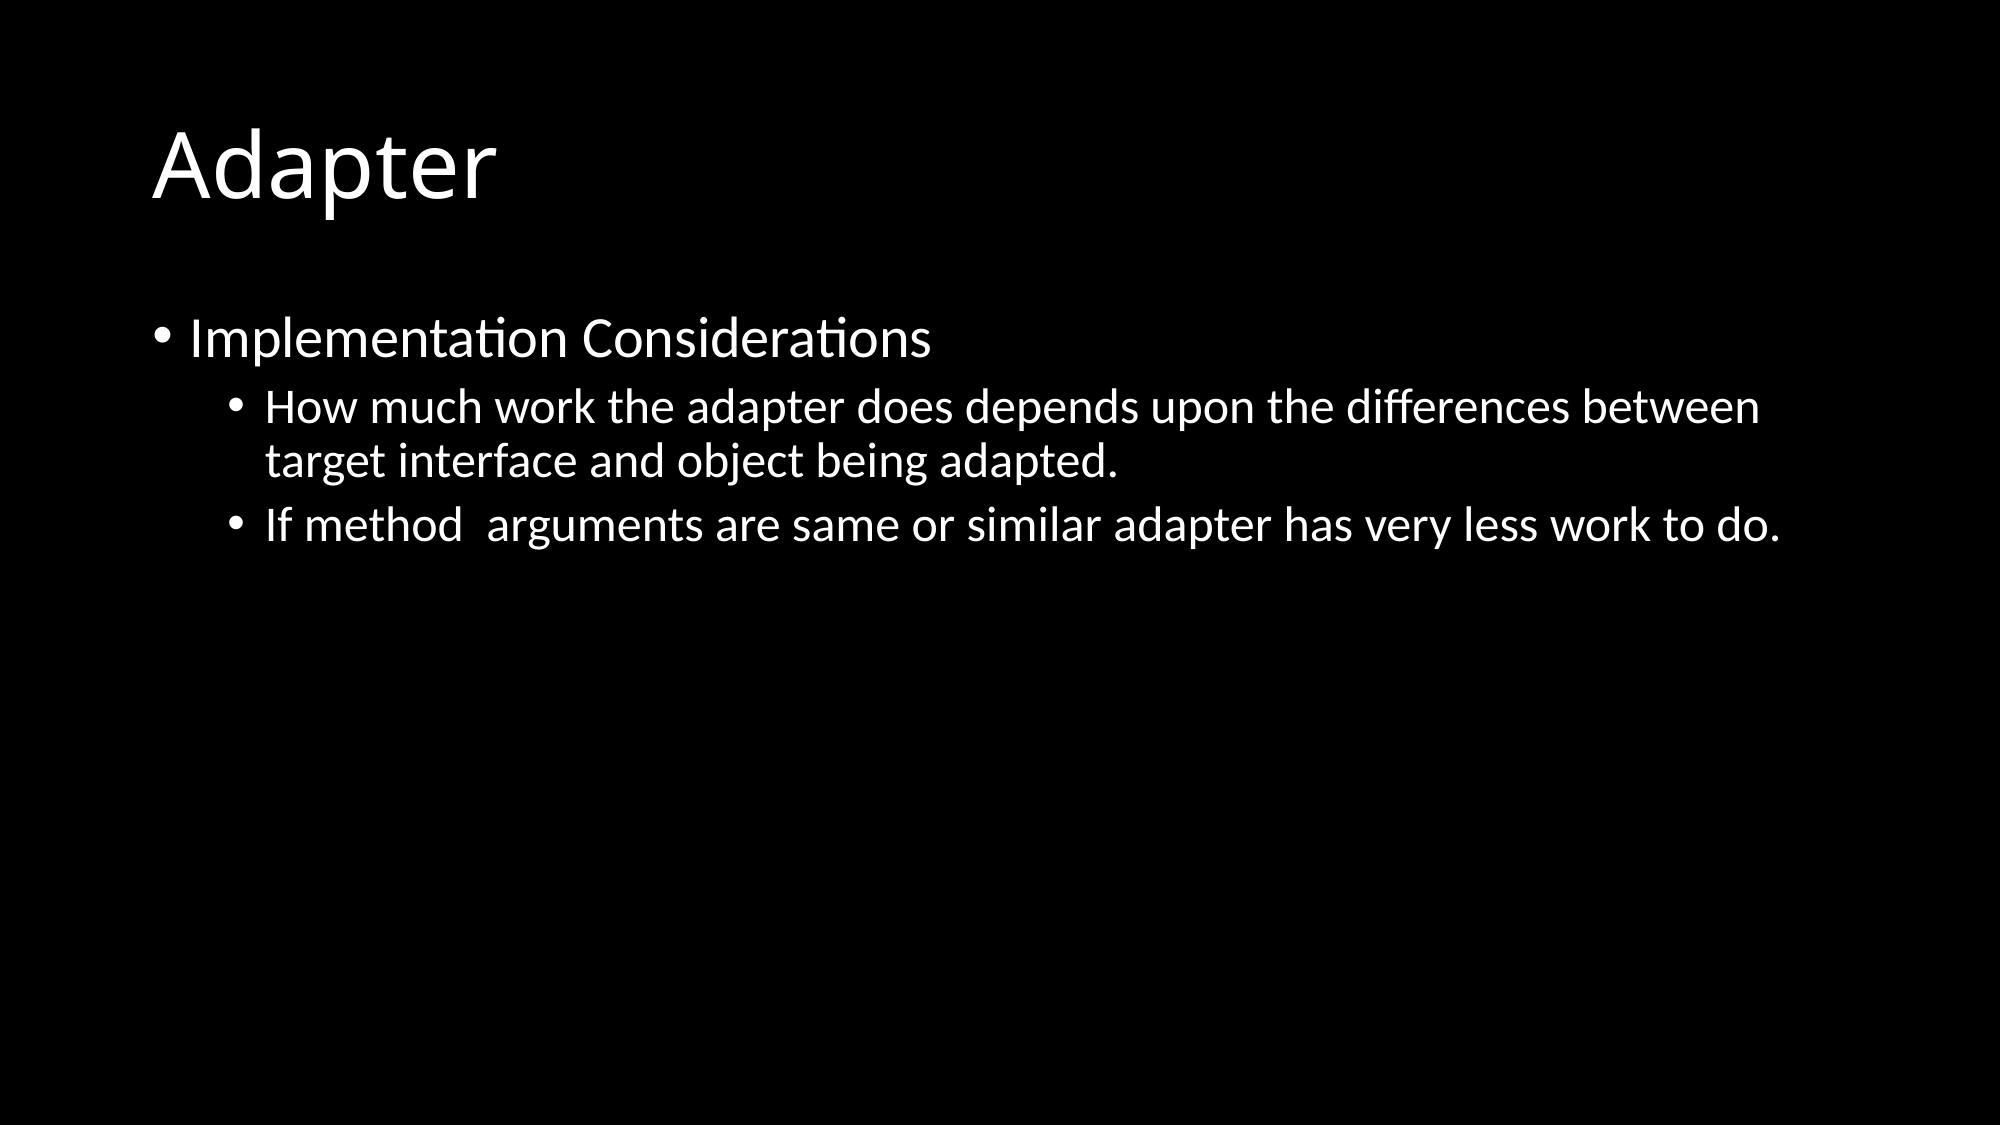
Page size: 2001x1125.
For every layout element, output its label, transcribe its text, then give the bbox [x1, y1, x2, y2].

title Adapter [137, 59, 1863, 278]
list Implementation Considerations How much work the adapter does depends upon the differences between target interface and object being adapted. If method arguments are same or similar adapter has very less work to do. [137, 299, 1863, 1014]
